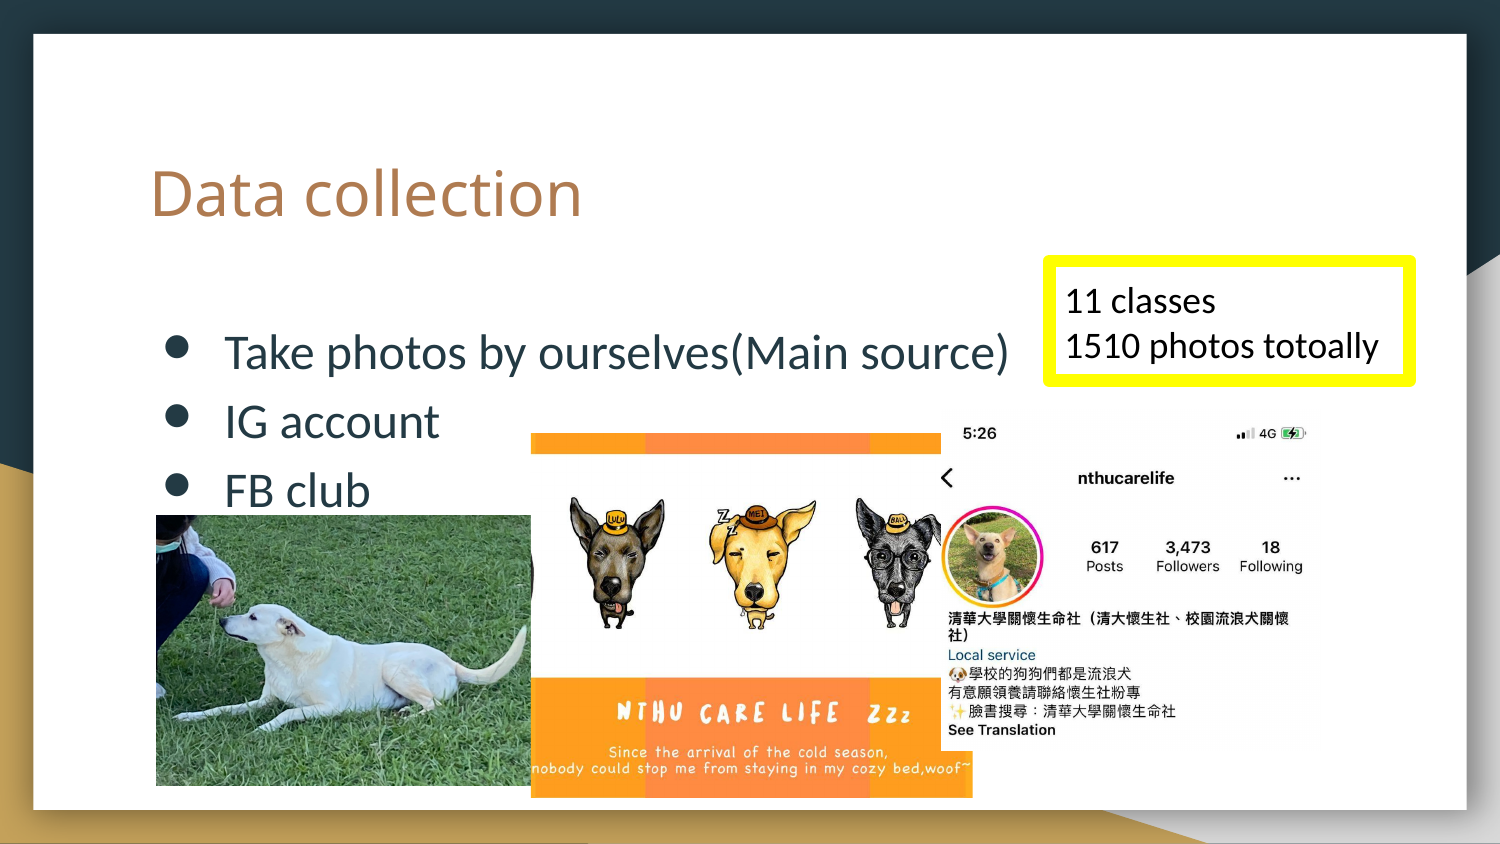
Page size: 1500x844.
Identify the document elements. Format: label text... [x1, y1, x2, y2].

title Data collection [134, 138, 1366, 295]
text_box 11 classes 1510 photos totoally [1049, 260, 1410, 381]
list Take photos by ourselves(Main source) IG account FB club [134, 295, 1049, 751]
picture [156, 381, 1332, 798]
